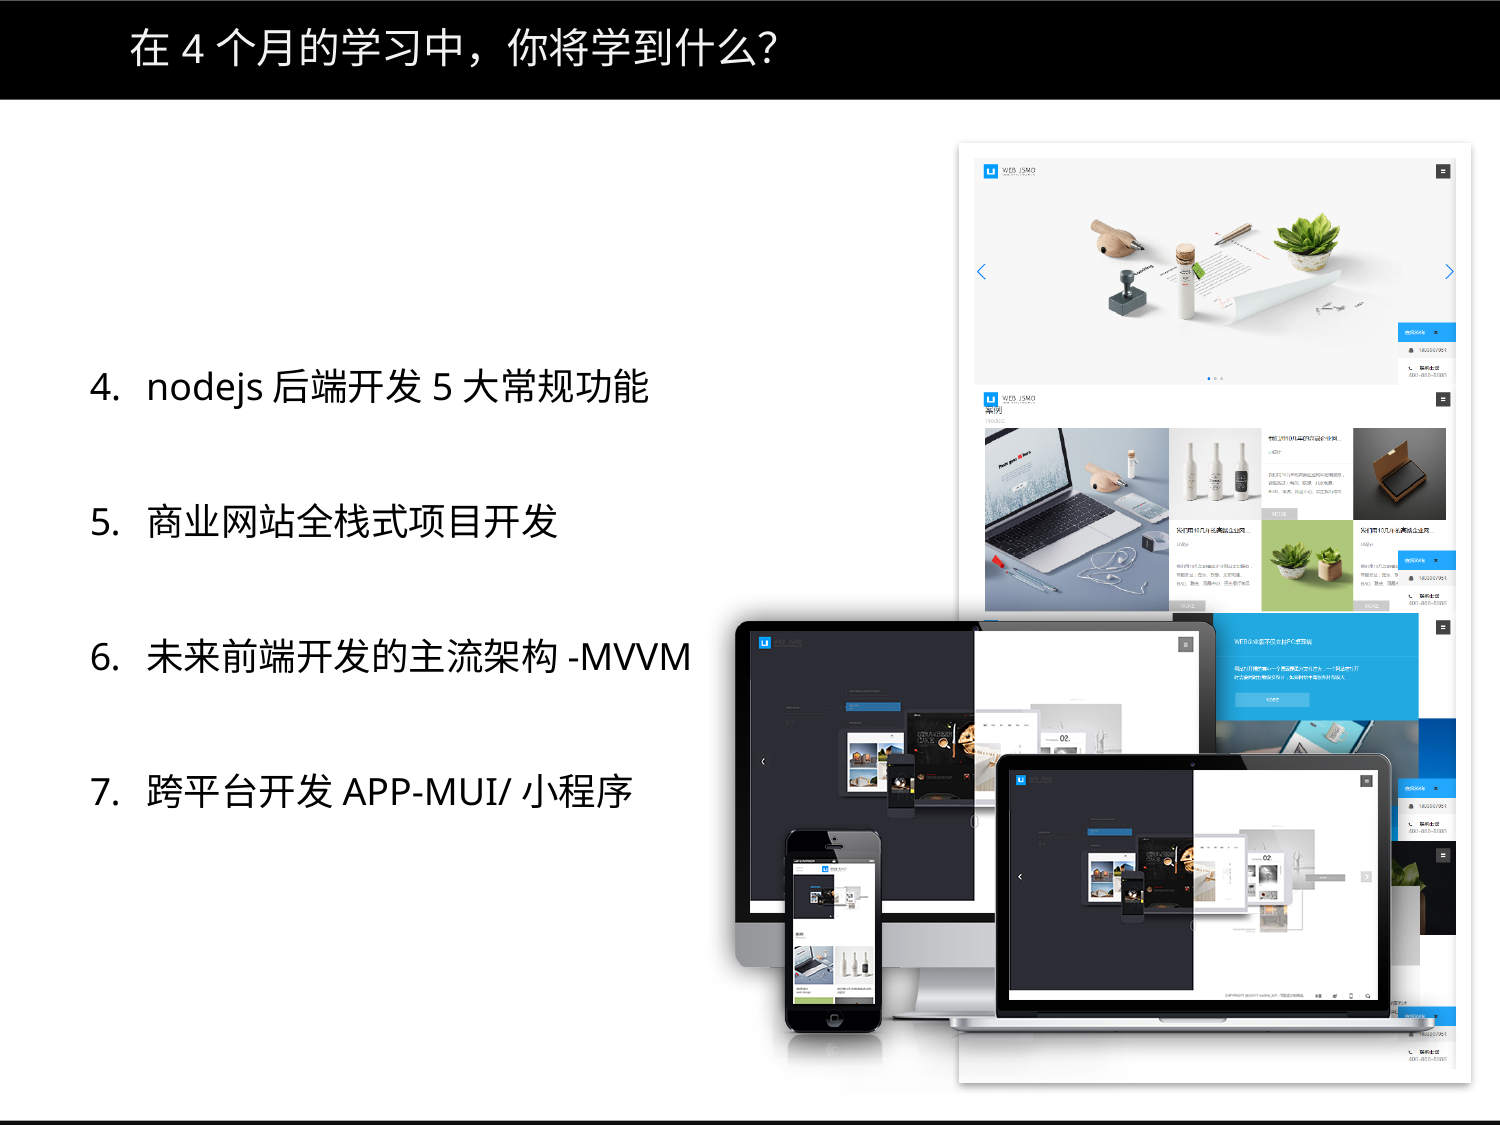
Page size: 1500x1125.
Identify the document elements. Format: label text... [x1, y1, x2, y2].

text_box nodejs后端开发5大常规功能 商业网站全栈式项目开发 未来前端开发的主流架构-MVVM 跨平台开发APP-MUI/小程序 [0, 265, 774, 821]
text_box [0, 1120, 623, 1125]
picture [643, 157, 1500, 1125]
title 在4个月的学习中，你将学到什么？ [0, 0, 1500, 100]
